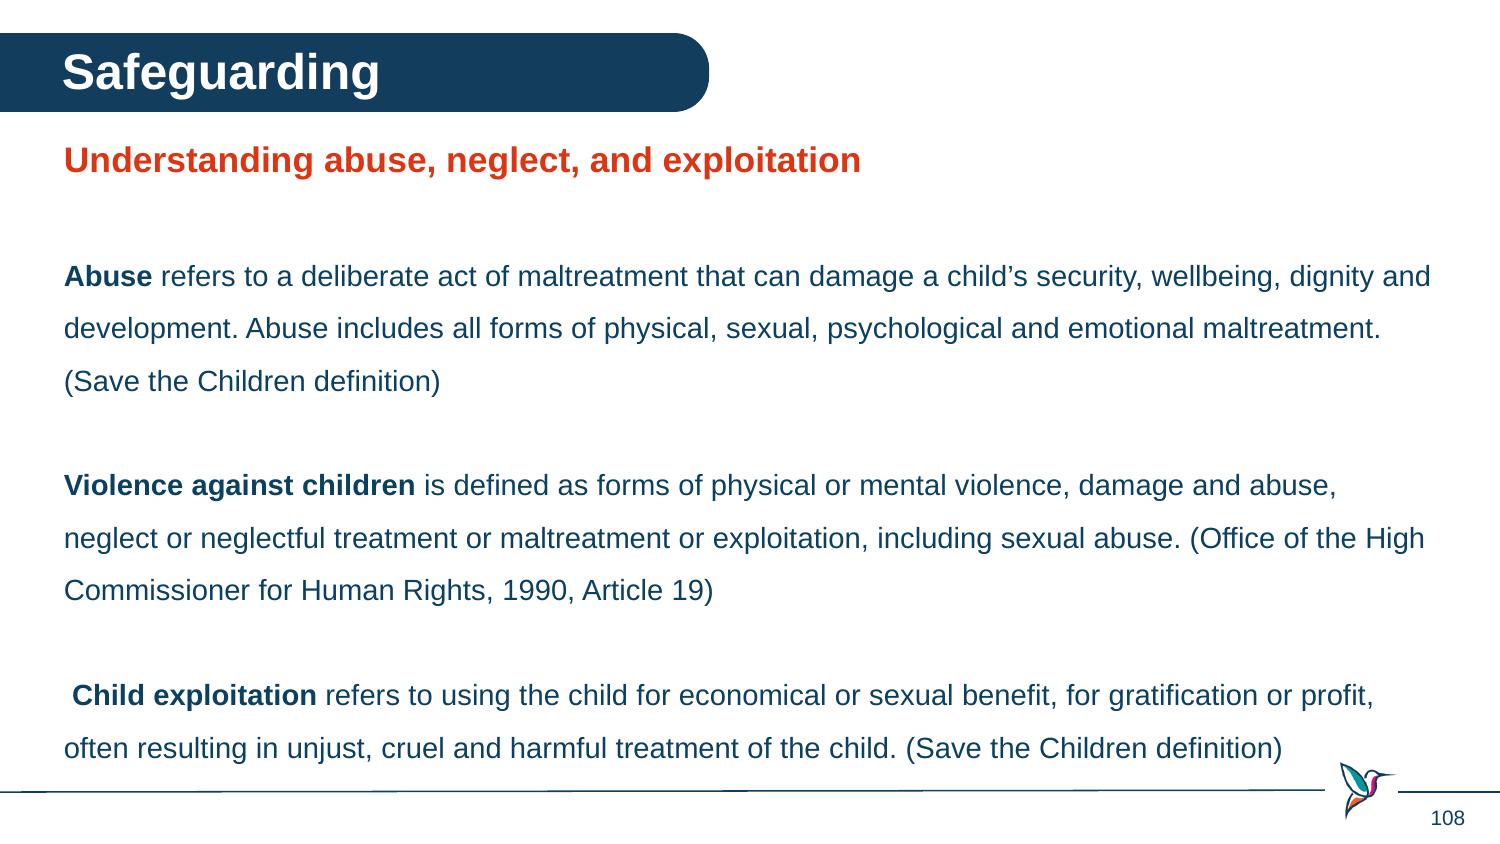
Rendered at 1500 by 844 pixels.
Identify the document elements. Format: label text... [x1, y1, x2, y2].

text_box Understanding abuse, neglect, and exploitation Abuse refers to a deliberate act of maltreatment that can damage a child’s security, wellbeing, dignity and development. Abuse includes all forms of physical, sexual, psychological and emotional maltreatment. (Save the Children definition) Violence against children is defined as forms of physical or mental violence, damage and abuse, neglect or neglectful treatment or maltreatment or exploitation, including sexual abuse. (Office of the High Commissioner for Human Rights, 1990, Article 19) Child exploitation refers to using the child for economical or sexual benefit, for gratification or profit, often resulting in unjust, cruel and harmful treatment of the child. (Save the Children definition) [48, 129, 1452, 824]
text_box Safeguarding [46, 32, 1135, 108]
text_box [0, 33, 691, 112]
